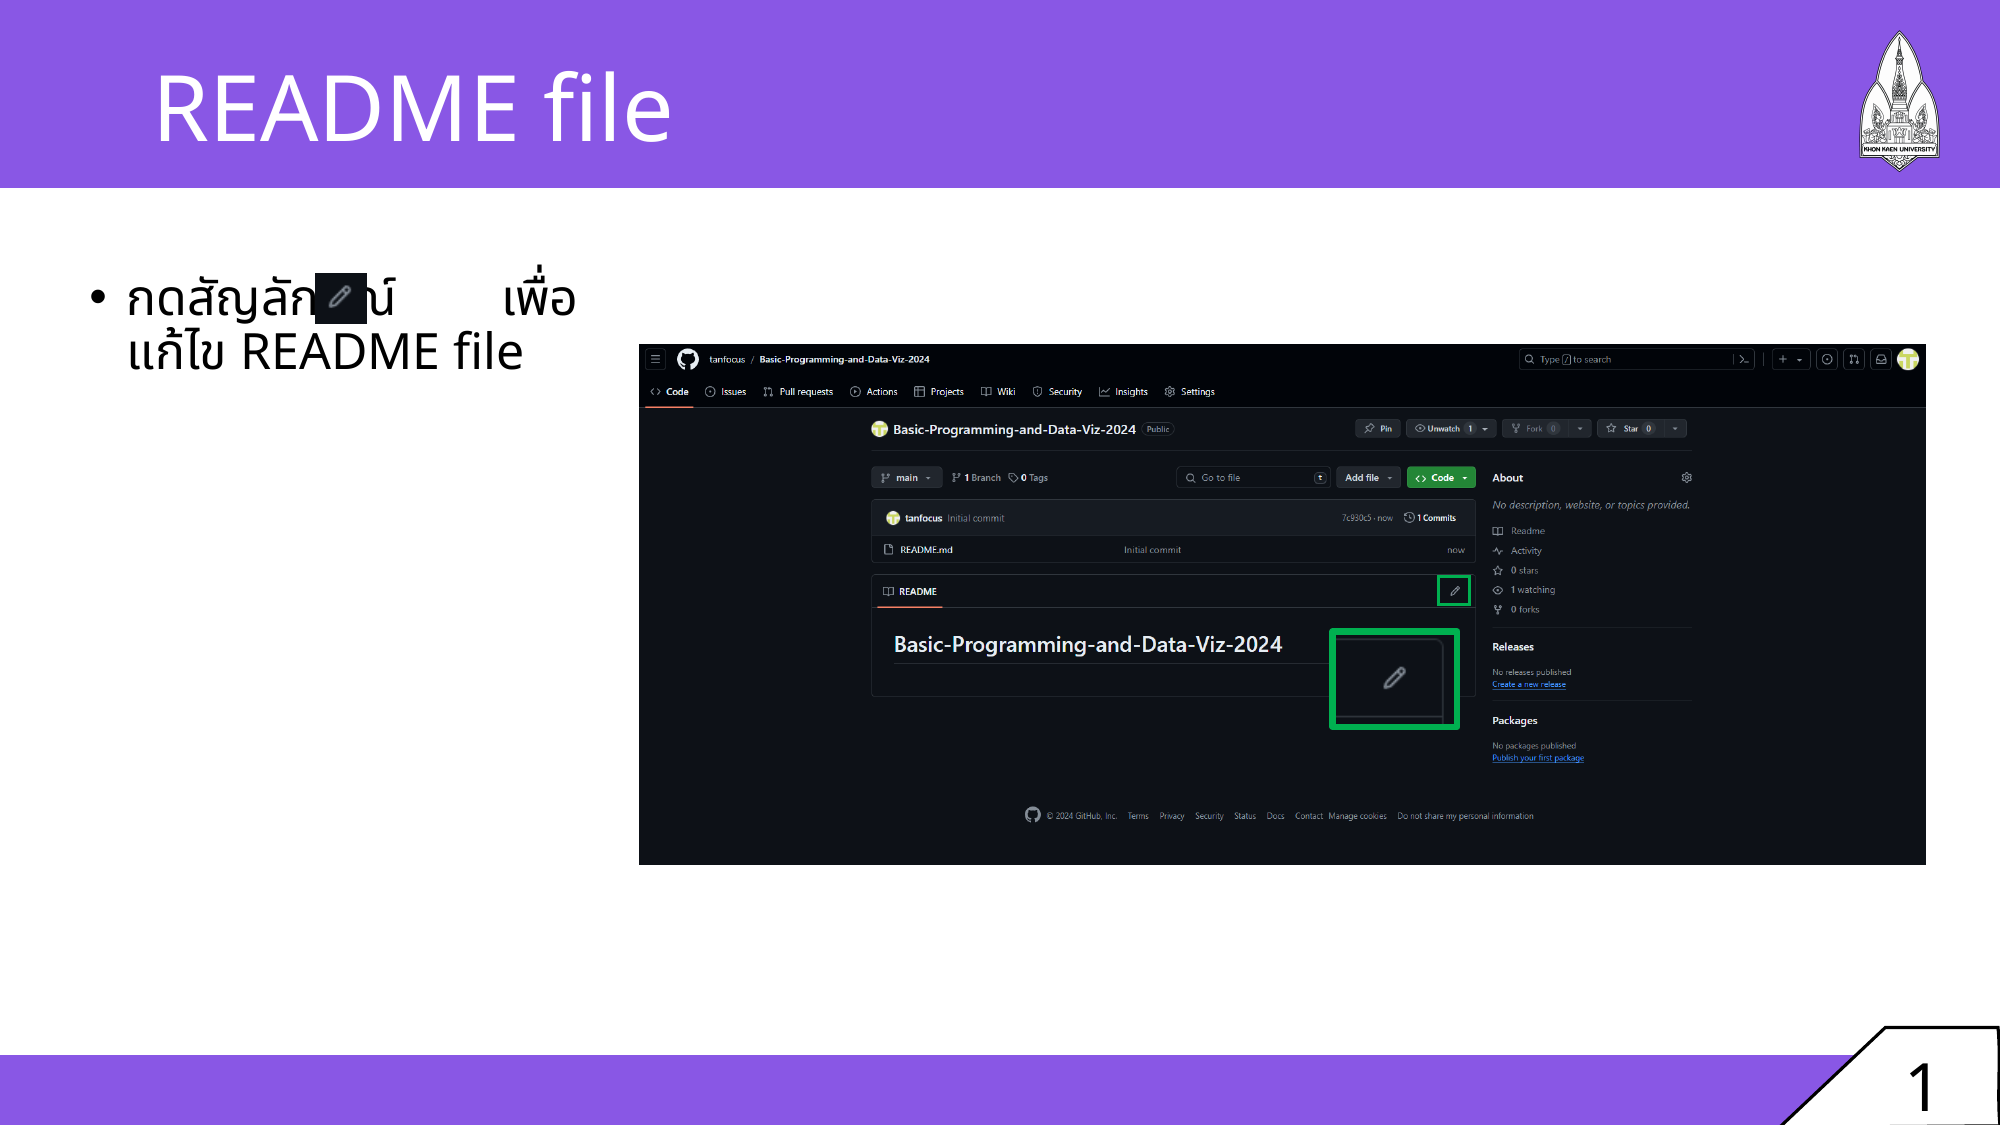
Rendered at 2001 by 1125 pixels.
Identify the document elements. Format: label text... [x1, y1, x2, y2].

picture [638, 343, 1927, 865]
text_box [1779, 1025, 2000, 1125]
text_box กดสัญลักษณ์ เพื่อแก้ไข README file [74, 264, 608, 979]
text_box 17 [1889, 1037, 1980, 1125]
text_box [0, 1055, 1852, 1125]
text_box [0, 0, 2000, 188]
title README file [137, 3, 1863, 221]
picture [1812, 19, 1993, 187]
picture [314, 272, 368, 324]
